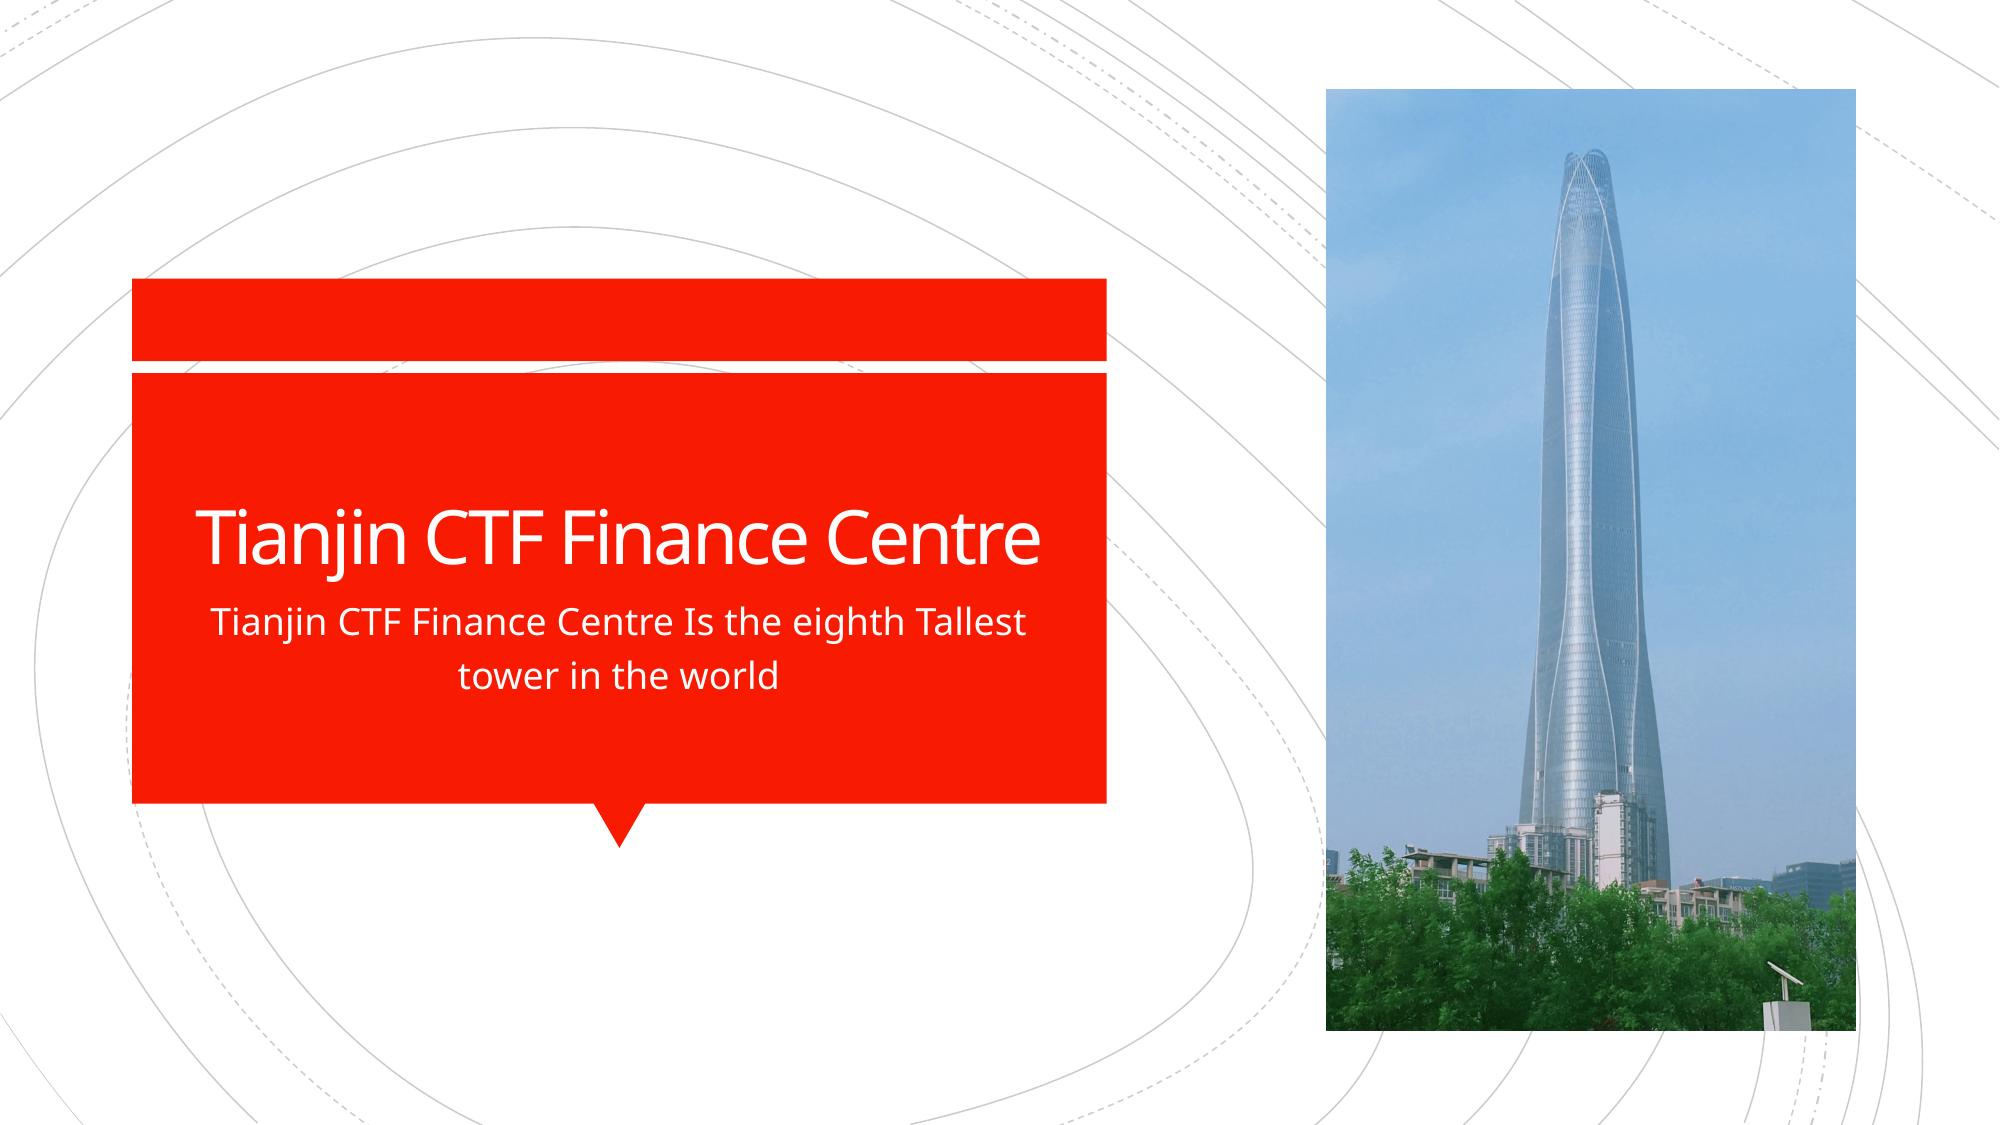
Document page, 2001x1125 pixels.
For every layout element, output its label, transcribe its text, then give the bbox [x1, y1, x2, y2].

picture [1325, 89, 1856, 1031]
title Tianjin CTF Finance Centre [145, 387, 1093, 581]
list Tianjin CTF Finance Centre Is the eighth Tallest tower in the world [145, 581, 1093, 791]
